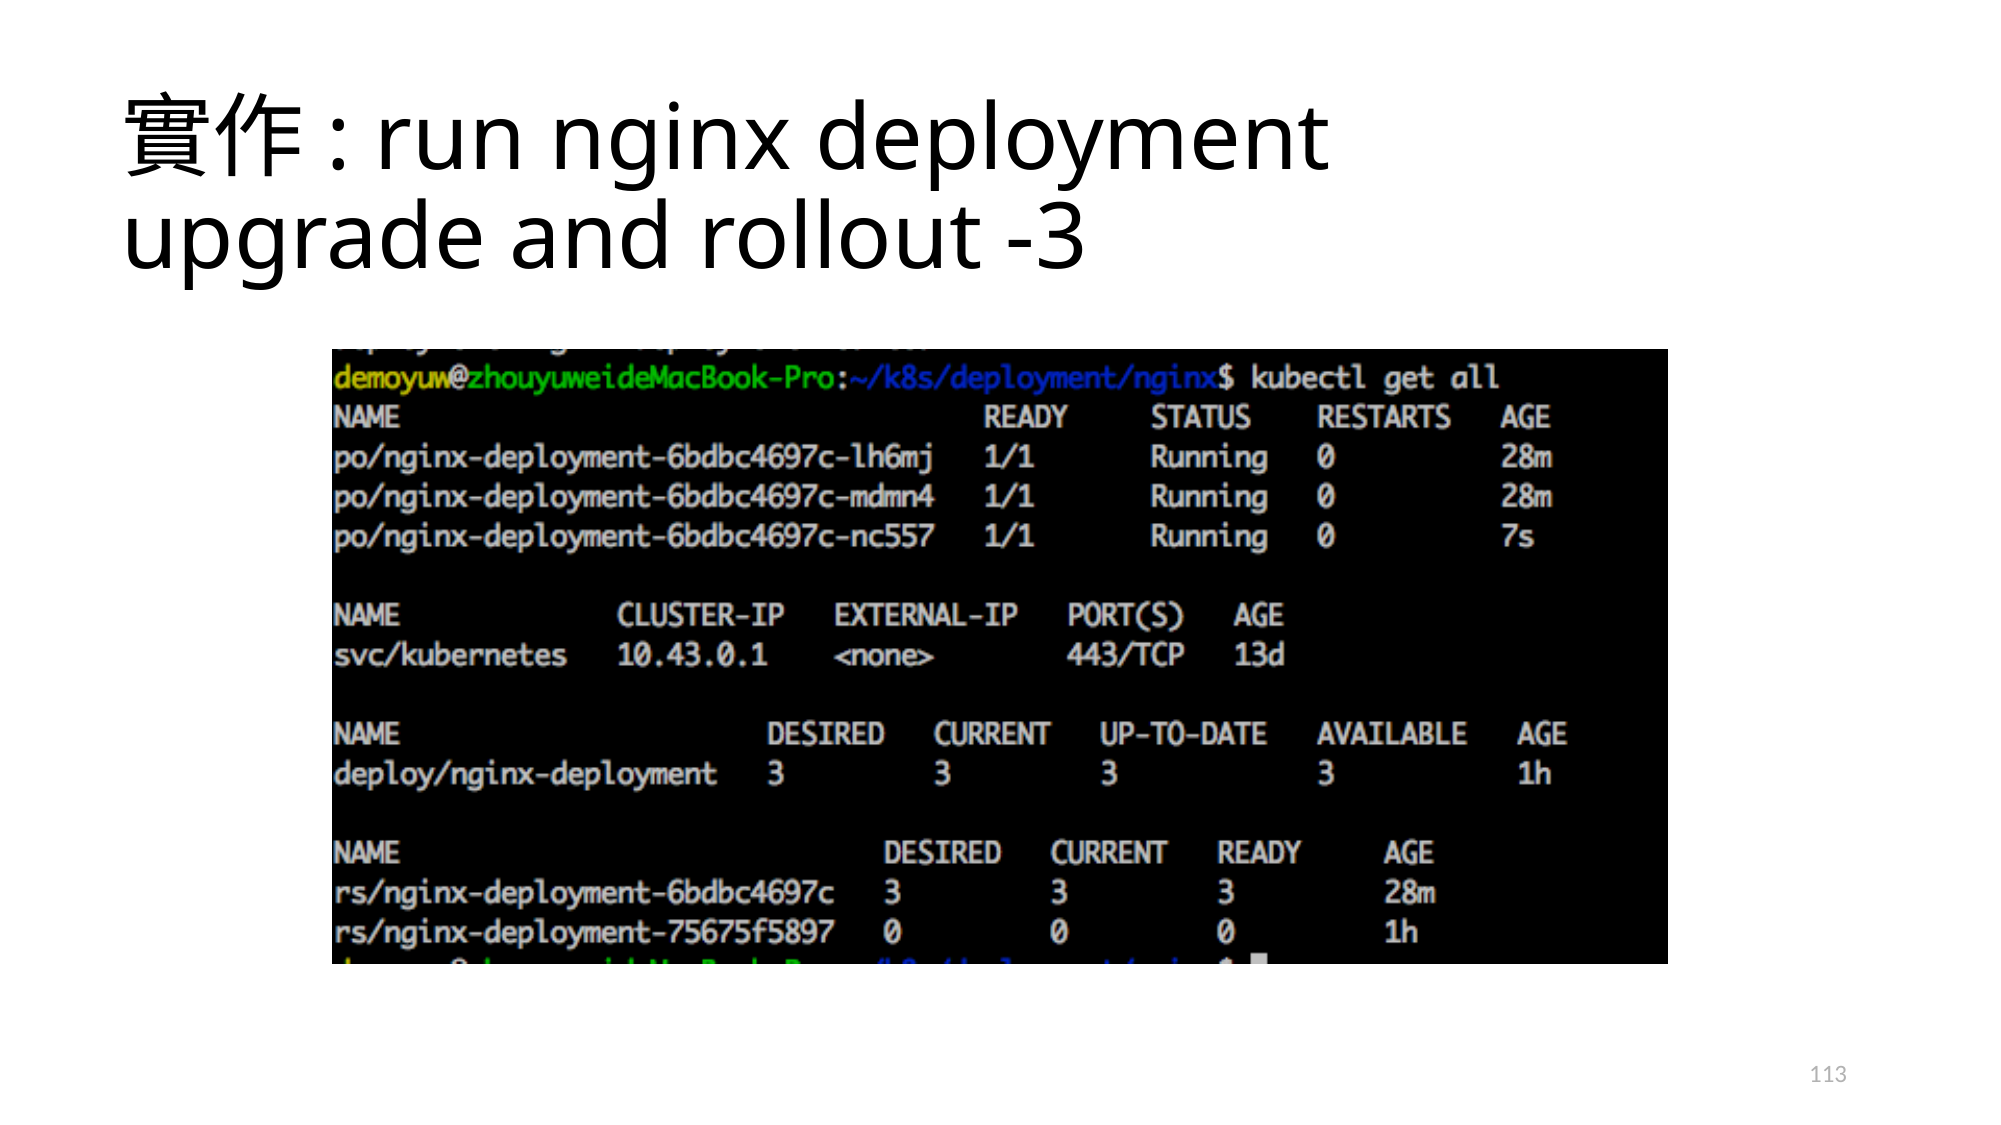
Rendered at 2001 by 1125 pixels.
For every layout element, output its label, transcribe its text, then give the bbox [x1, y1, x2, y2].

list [332, 349, 1668, 964]
slide_number 113 [1412, 1042, 1863, 1103]
title 實作: run nginx deployment upgrade and rollout -3 [106, 74, 1649, 304]
